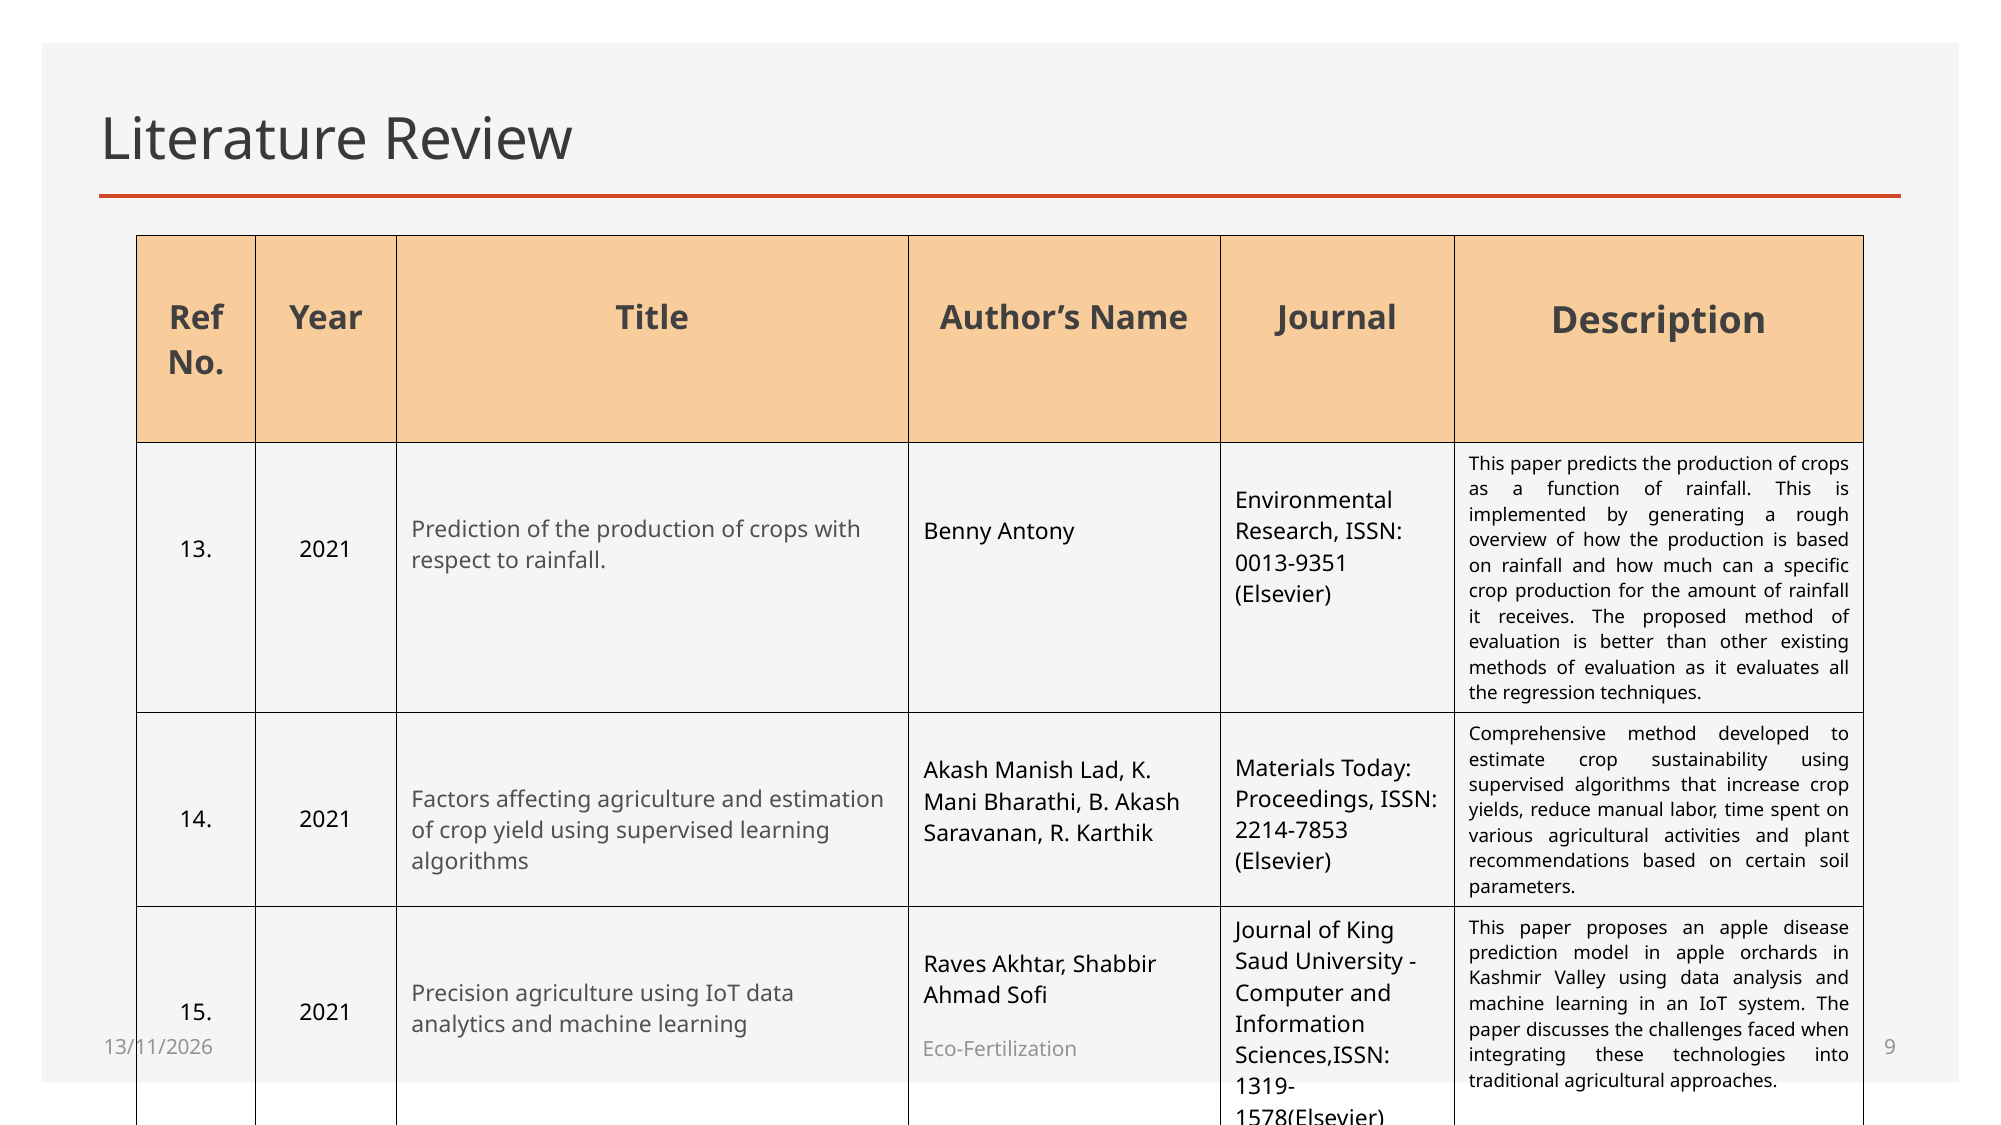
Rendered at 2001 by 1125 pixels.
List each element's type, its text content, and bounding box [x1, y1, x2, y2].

table_cell This paper proposes an apple disease prediction model in apple orchards in Kashmir Valley using data analysis and machine learning in an IoT system. The paper discusses the challenges faced when integrating these technologies into traditional agricultural approaches. [1455, 907, 1863, 1125]
table_cell Benny Antony [909, 443, 1220, 712]
table_cell Akash Manish Lad, K. Mani Bharathi, B. Akash Saravanan, R. Karthik [909, 713, 1220, 906]
table_cell 13. [137, 443, 255, 712]
table_cell Precision agriculture using IoT data analytics and machine learning [397, 907, 908, 1125]
table_header Description [1455, 236, 1863, 442]
table_cell 2021 [256, 713, 396, 906]
table_cell 15. [137, 907, 255, 1125]
table_cell Environmental Research, ISSN: 0013-9351 (Elsevier) [1221, 443, 1454, 712]
table_cell Raves Akhtar, Shabbir Ahmad Sofi [909, 907, 1220, 1125]
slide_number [88, 1017, 136, 1078]
table_cell 2021 [256, 443, 396, 712]
table_cell Prediction of the production of crops with respect to rainfall. [397, 443, 908, 712]
table_header Title [397, 236, 908, 442]
table_cell Journal of King Saud University - Computer and Information Sciences,ISSN: 1319-1578(Elsevier) [1221, 907, 1454, 1125]
table_cell This paper predicts the production of crops as a function of rainfall. This is implemented by generating a rough overview of how the production is based on rainfall and how much can a specific crop production for the amount of rainfall it receives. The proposed method of evaluation is better than other existing methods of evaluation as it evaluates all the regression techniques. [1455, 443, 1863, 712]
table_cell 14. [137, 713, 255, 906]
table_header Ref No. [137, 236, 255, 442]
slide_number 8 [1864, 1017, 1911, 1078]
table_cell 2021 [256, 907, 396, 1125]
table_cell Materials Today: Proceedings, ISSN: 2214-7853 (Elsevier) [1221, 713, 1454, 906]
table_cell Comprehensive method developed to estimate crop sustainability using supervised algorithms that increase crop yields, reduce manual labor, time spent on various agricultural activities and plant recommendations based on certain soil parameters. [1455, 713, 1863, 906]
table_header Author’s Name [909, 236, 1220, 442]
title Literature Review [85, 73, 1214, 179]
table_header Year [256, 236, 396, 442]
table_header Journal [1221, 236, 1454, 442]
table_cell Factors affecting agriculture and estimation of crop yield using supervised learning algorithms [397, 713, 908, 906]
